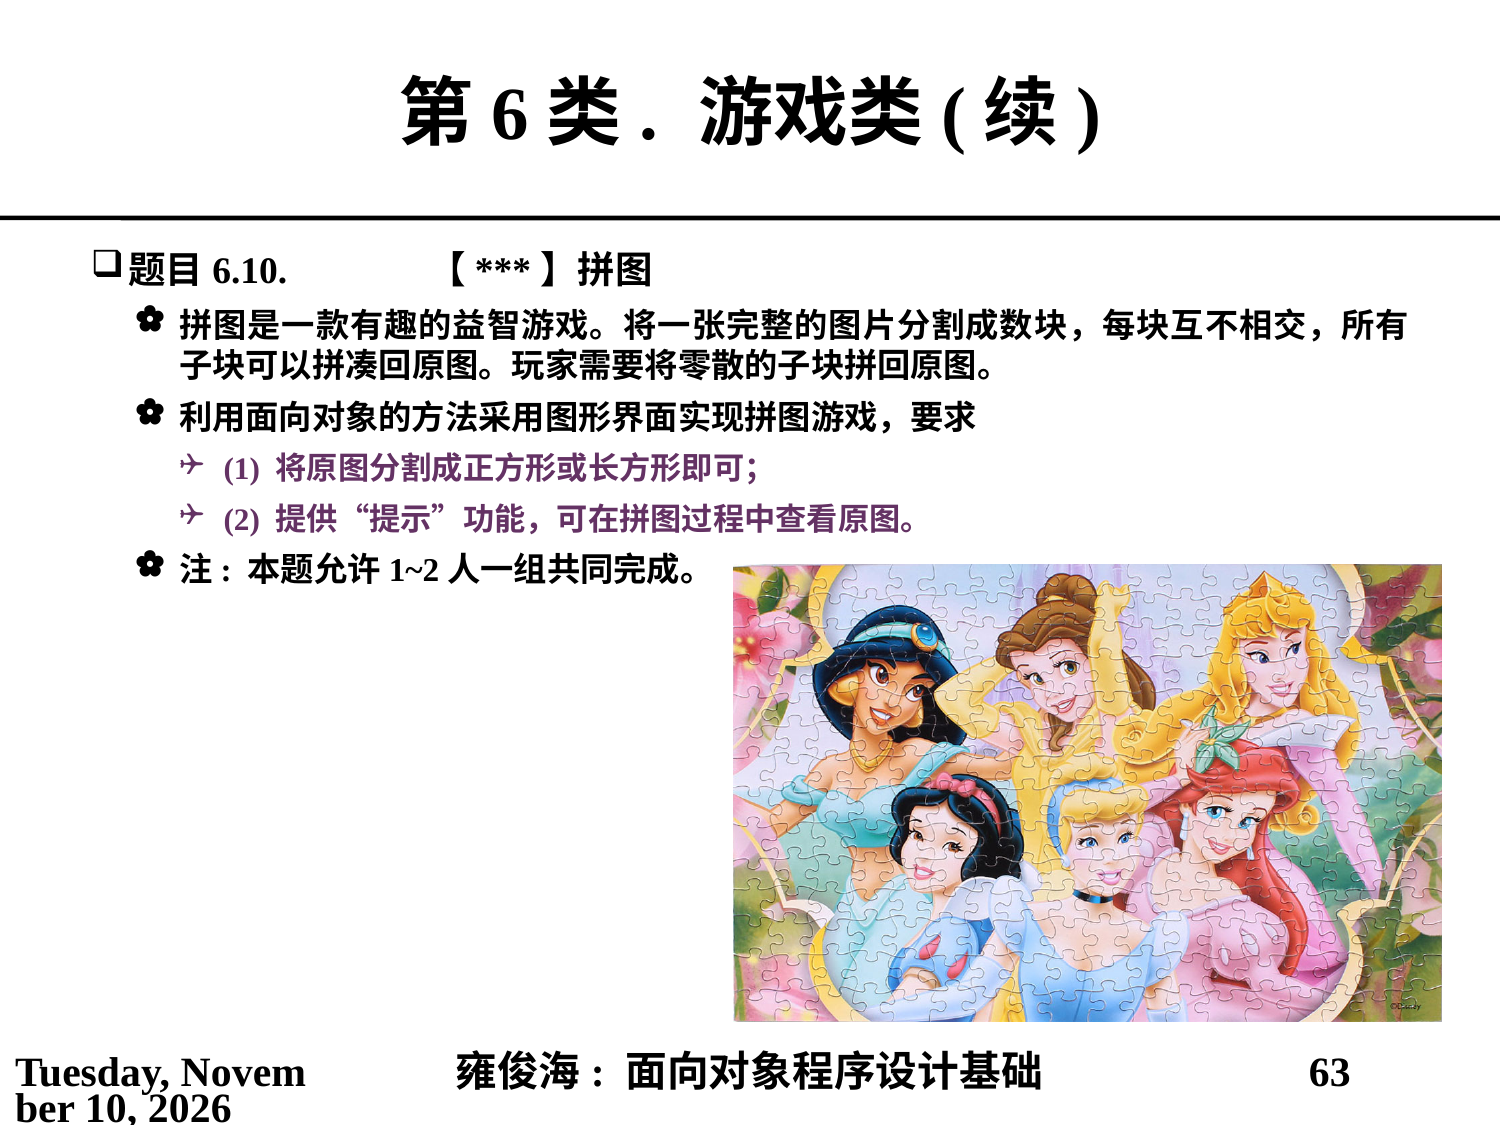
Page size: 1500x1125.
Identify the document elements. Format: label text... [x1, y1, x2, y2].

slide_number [0, 1042, 337, 1103]
list 题目6.10. 【***】拼图 拼图是一款有趣的益智游戏。将一张完整的图片分割成数块，每块互不相交，所有子块可以拼凑回原图。玩家需要将零散的子块拼回原图。 利用面向对象的方法采用图形界面实现拼图游戏，要求 (1) 将原图分割成正方形或长方形即可； (2) 提供“提示”功能，可在拼图过程中查看原图。 注: 本题允许1~2人一组共同完成。 [75, 239, 1425, 1042]
slide_number 63 [1161, 1042, 1499, 1103]
picture [733, 564, 1442, 1022]
title 第6类. 游戏类(续) [0, 0, 1500, 217]
footer 雍俊海: 面向对象程序设计基础 [337, 1042, 1161, 1103]
